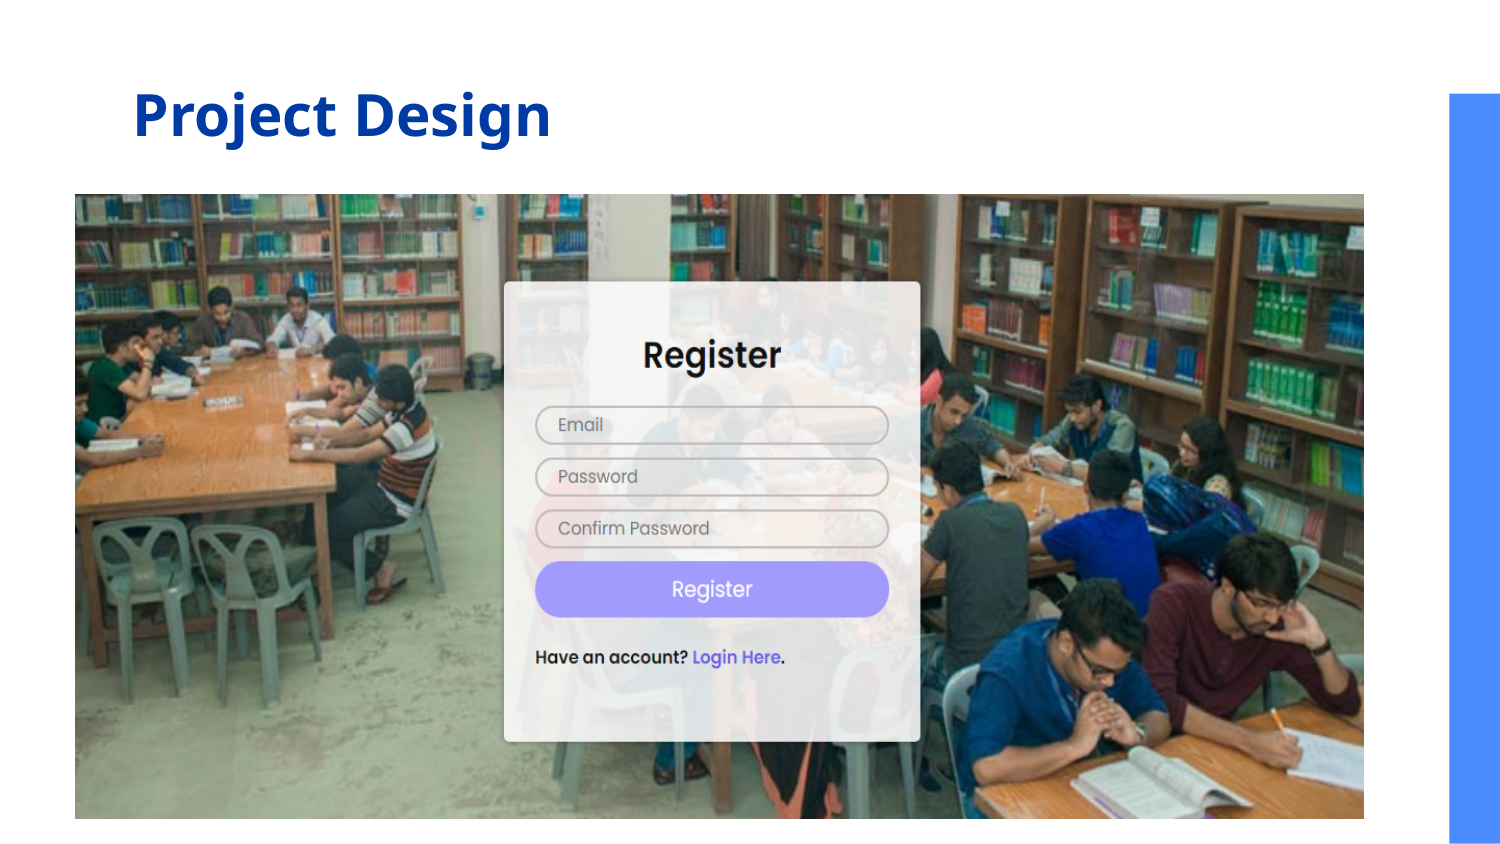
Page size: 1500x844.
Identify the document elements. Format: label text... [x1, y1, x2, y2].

title Project Design [117, 62, 1383, 170]
picture [74, 193, 1364, 819]
